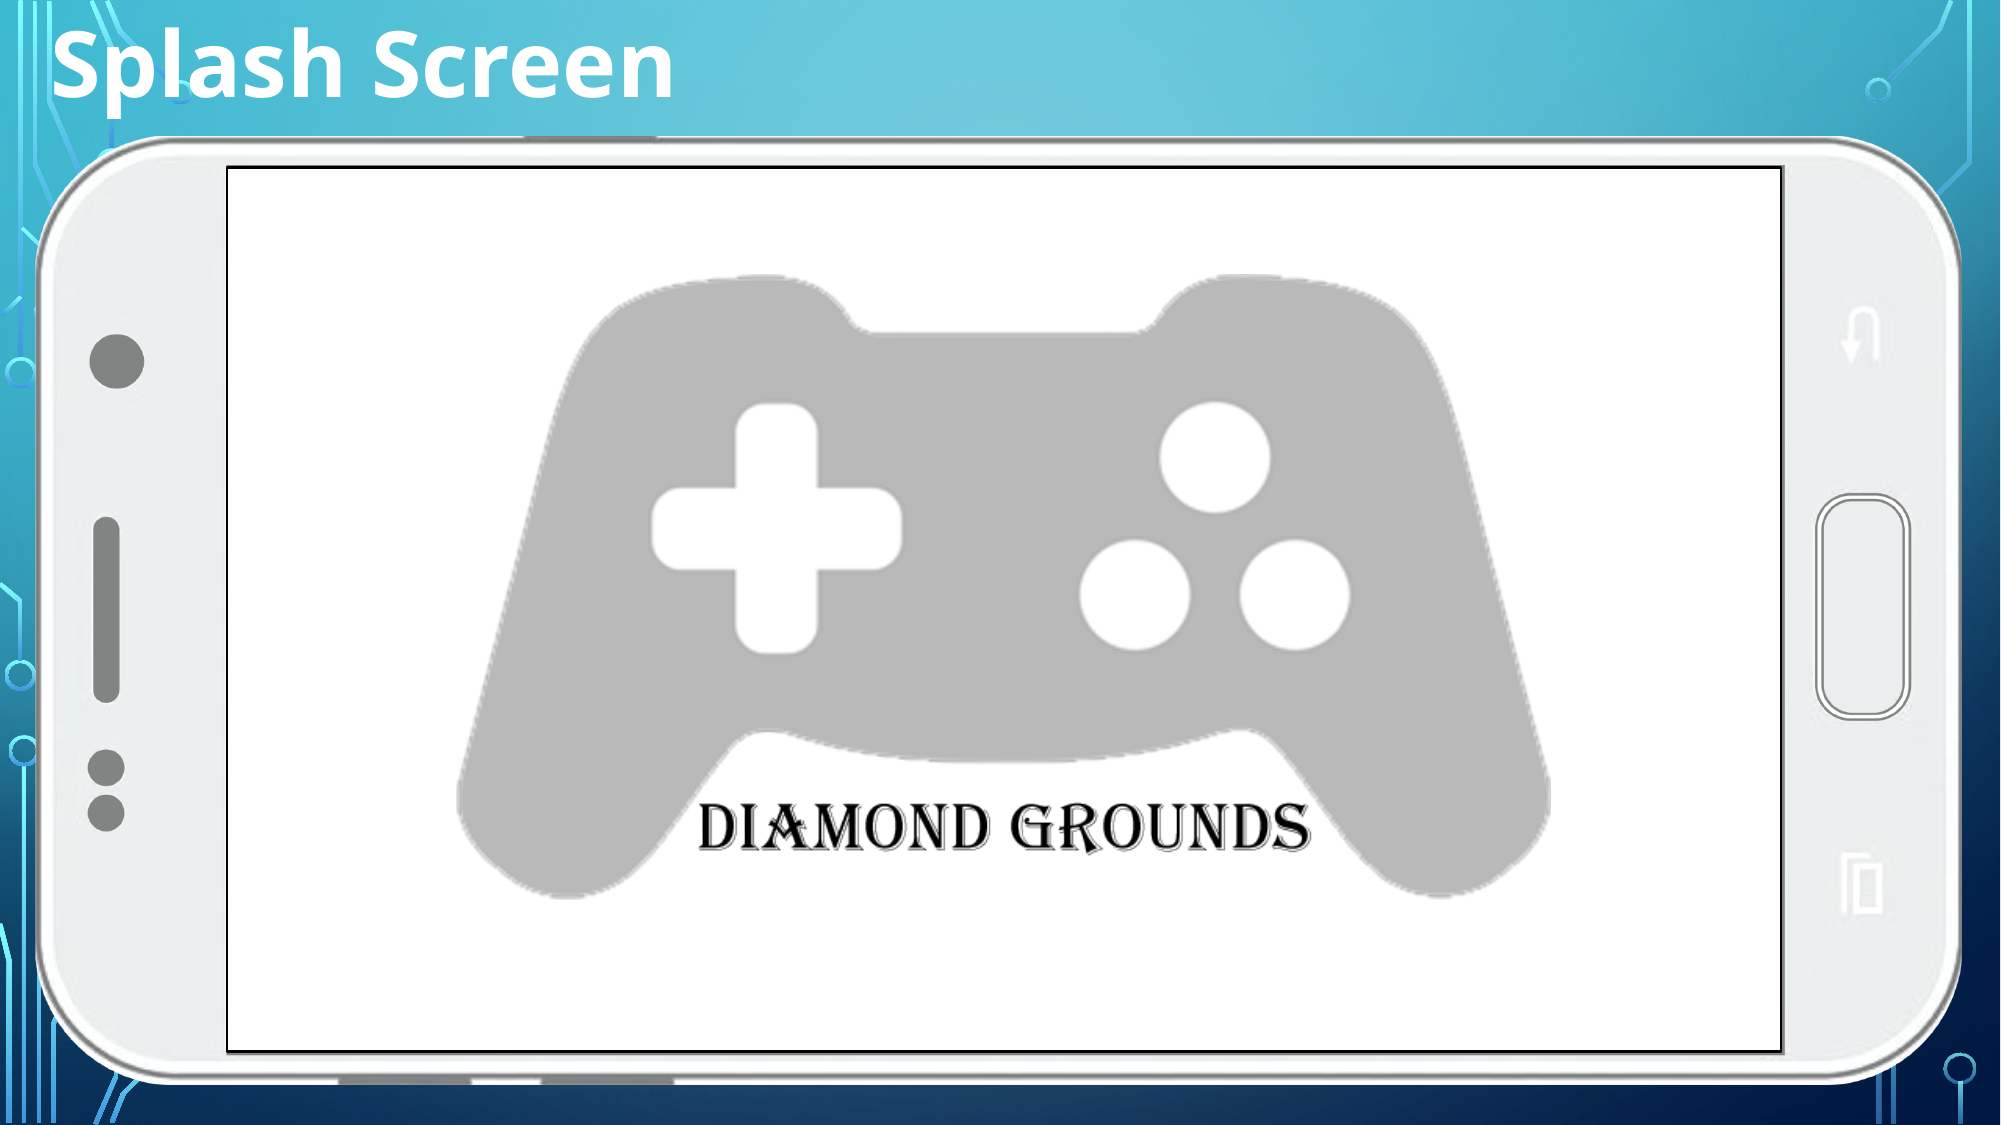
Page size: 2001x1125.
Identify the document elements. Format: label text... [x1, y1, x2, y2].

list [523, 937, 1474, 1125]
text_box [1474, 166, 1782, 1053]
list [523, 0, 1474, 234]
picture [454, 234, 1554, 937]
text_box Splash Screen [35, 0, 523, 124]
text_box [226, 166, 523, 1053]
picture [1474, 137, 1961, 1085]
picture [37, 137, 523, 1085]
